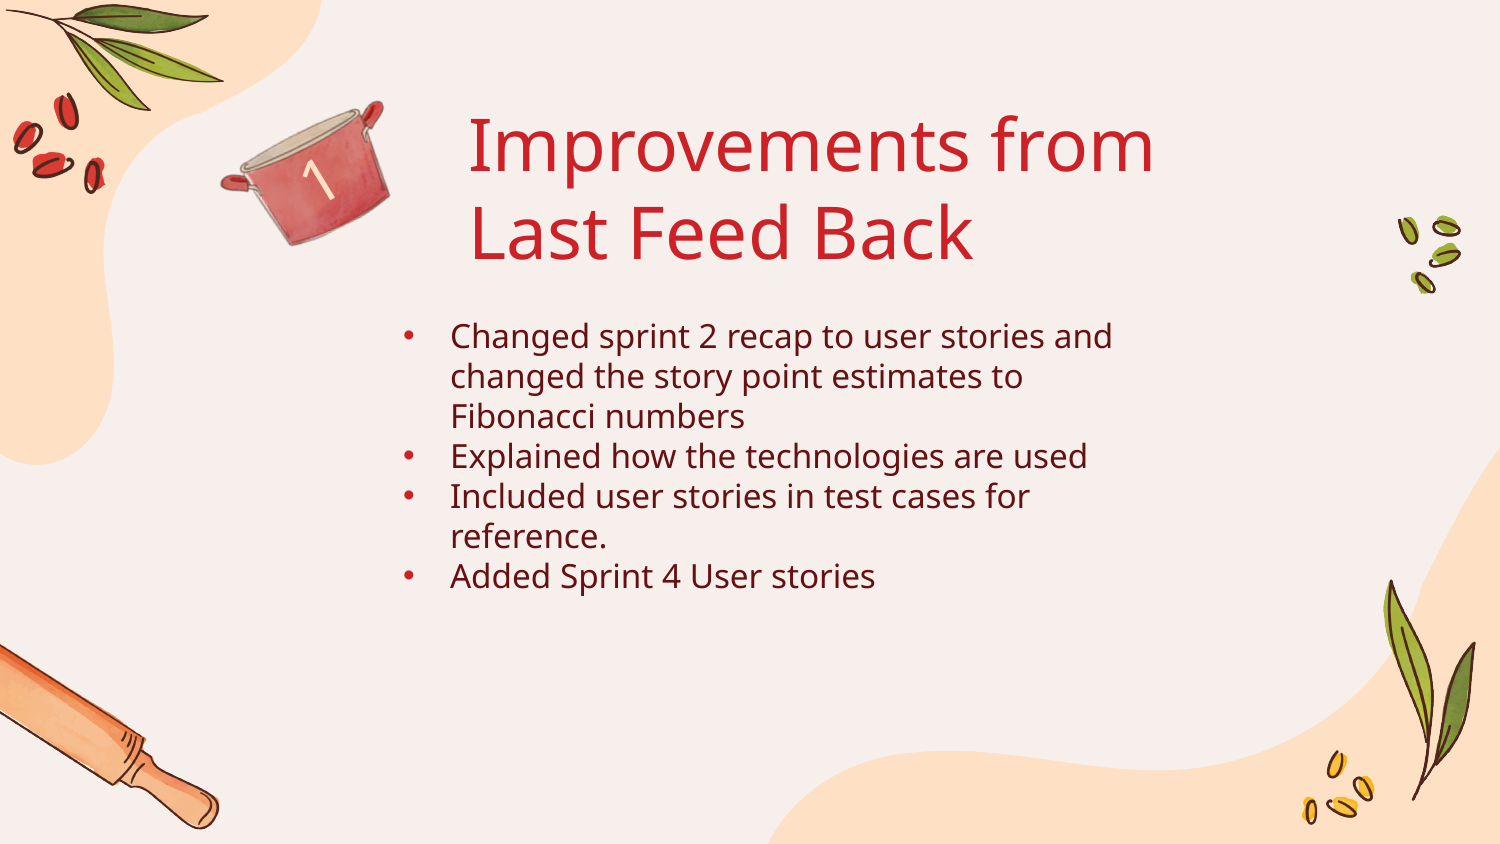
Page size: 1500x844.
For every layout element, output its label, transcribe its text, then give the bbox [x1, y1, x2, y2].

picture [4, 0, 227, 215]
picture [0, 585, 227, 830]
title Improvements from Last Feed Back [453, 195, 1200, 290]
picture [1286, 748, 1381, 843]
picture [205, 86, 433, 273]
picture [1398, 215, 1461, 294]
picture [1383, 579, 1476, 801]
text_box Changed sprint 2 recap to user stories and changed the story point estimates to Fibonacci numbers Explained how the technologies are used Included user stories in test cases for reference. Added Sprint 4 User stories [388, 421, 1135, 610]
